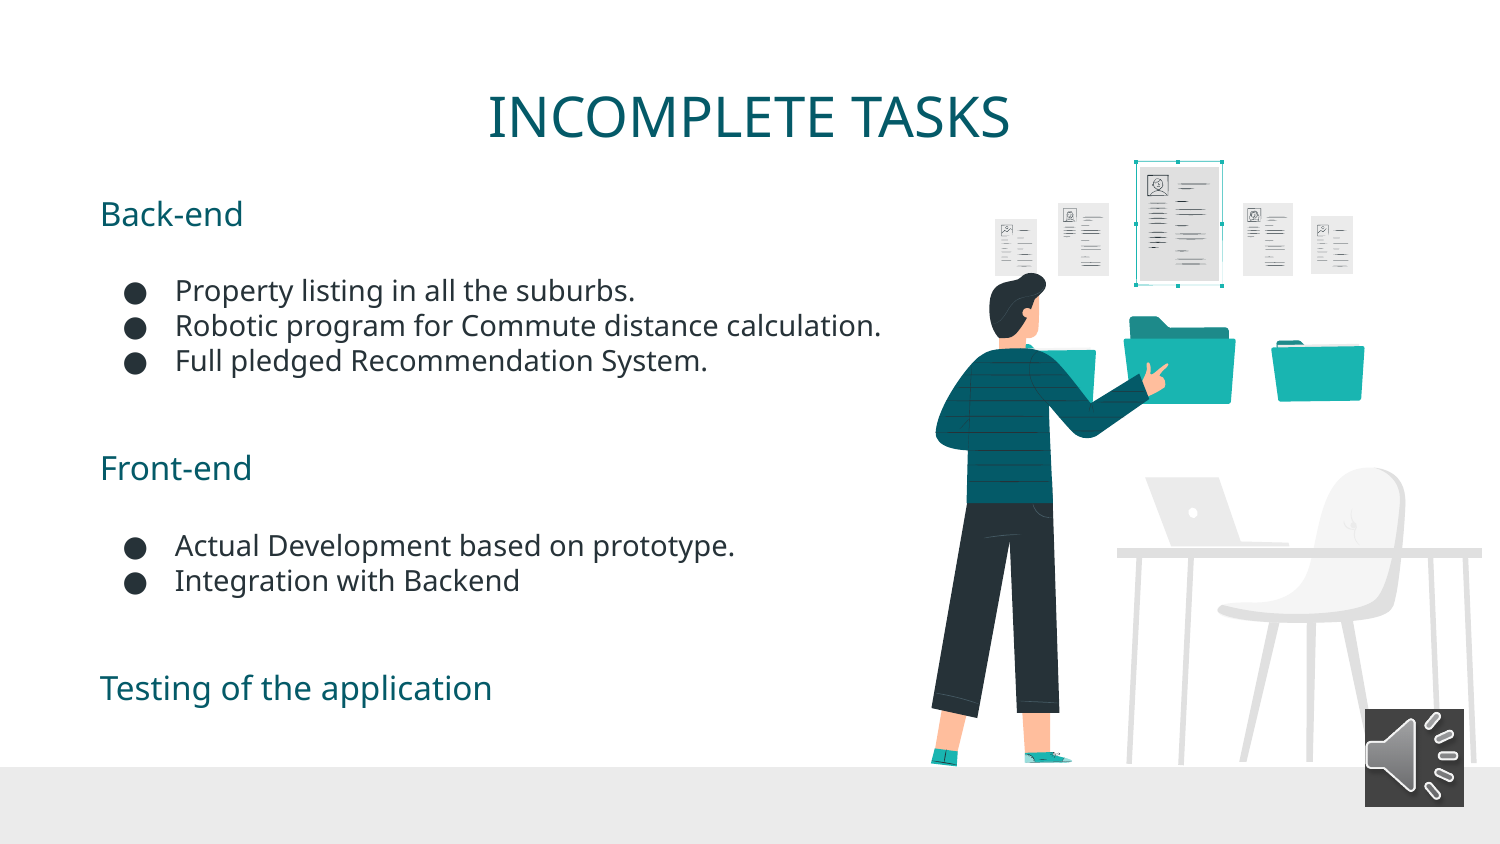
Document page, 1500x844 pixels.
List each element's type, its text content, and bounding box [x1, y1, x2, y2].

picture [1364, 708, 1465, 809]
text_box Back-end Property listing in all the suburbs. Robotic program for Commute distance calculation. Full pledged Recommendation System. Front-end Actual Development based on prototype. Integration with Backend Testing of the application [84, 141, 948, 759]
title INCOMPLETE TASKS [118, 88, 1382, 142]
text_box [930, 159, 1483, 767]
